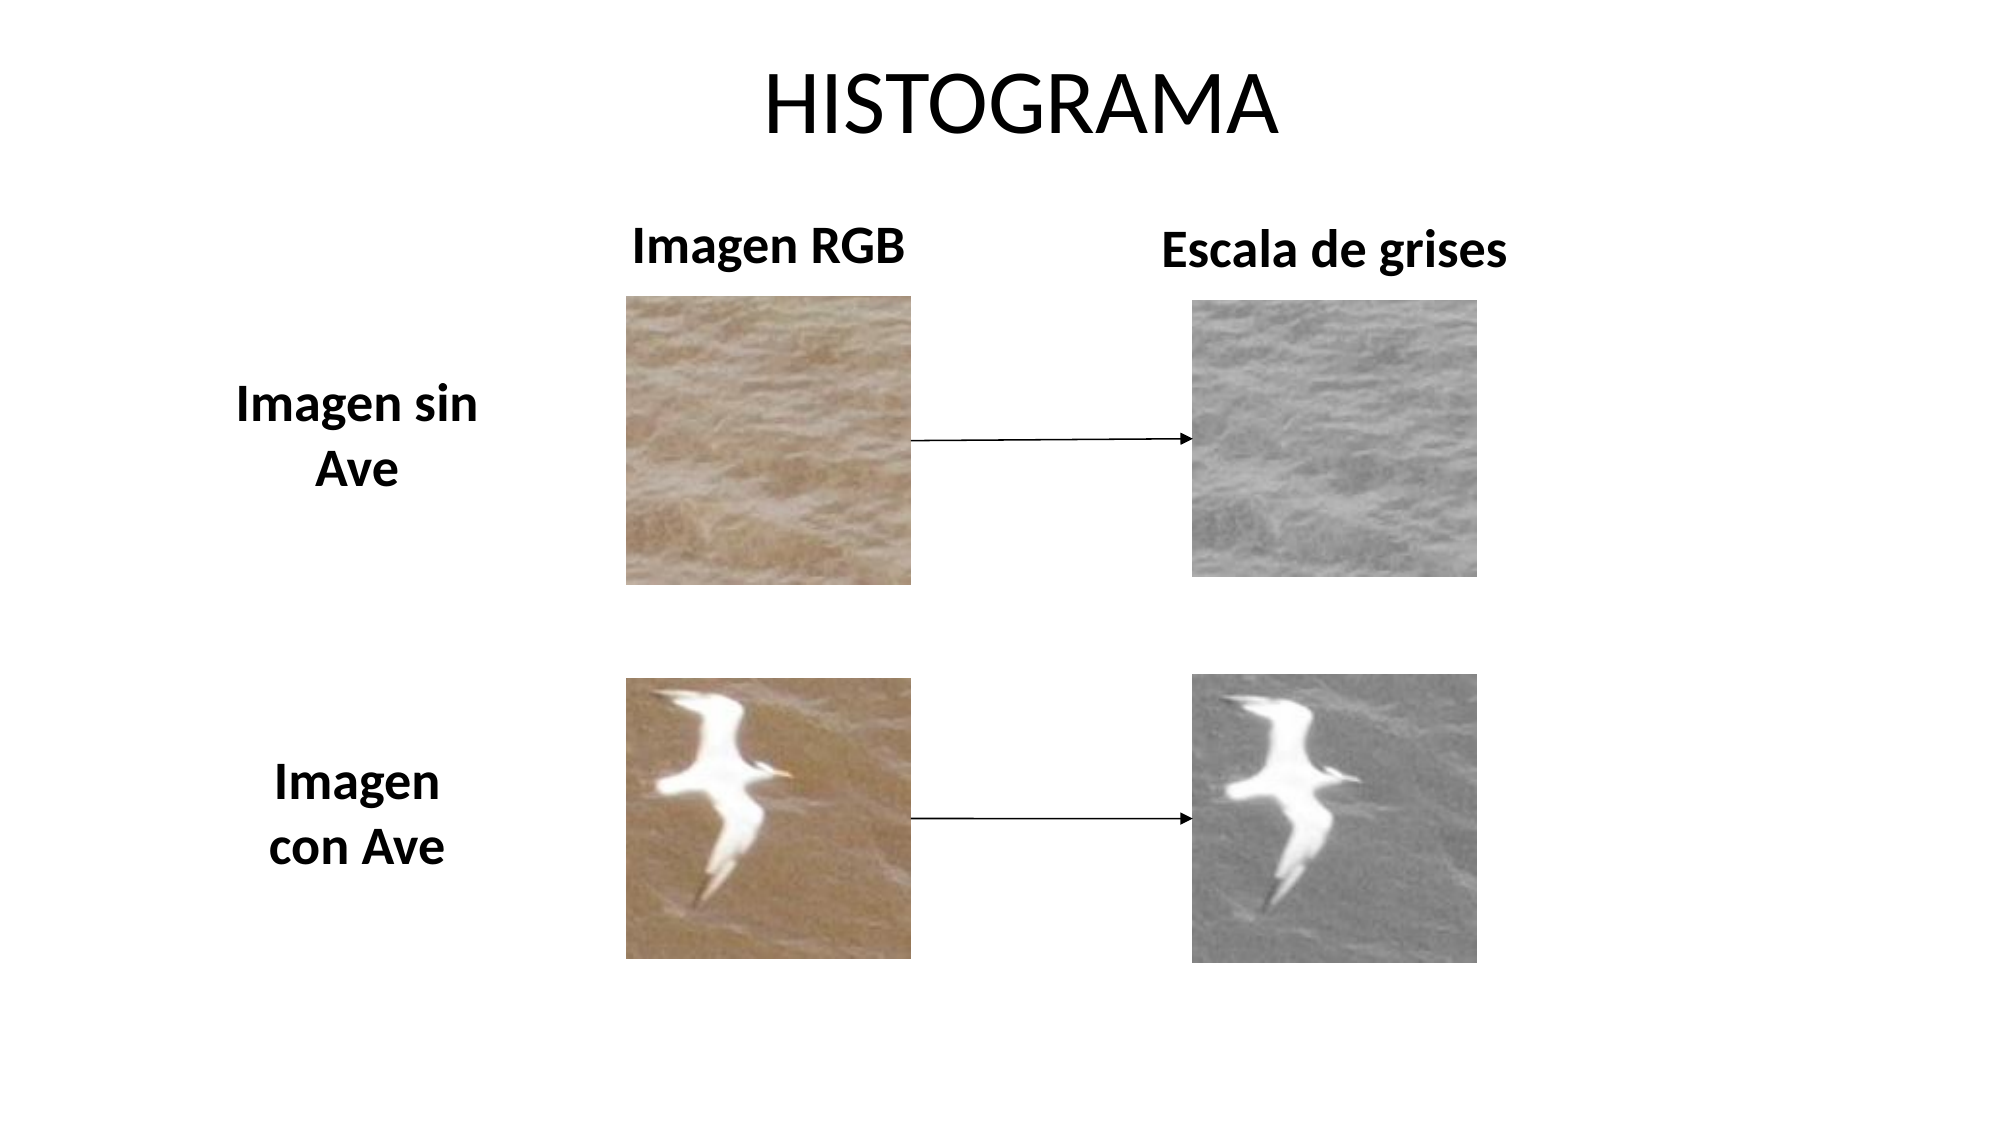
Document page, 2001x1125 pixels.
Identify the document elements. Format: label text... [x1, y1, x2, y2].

text_box Imagen sin Ave [215, 352, 500, 529]
text_box Imagen con Ave [215, 730, 500, 907]
text_box Imagen RGB [602, 194, 936, 295]
picture [626, 678, 912, 959]
text_box Escala de grises [1145, 198, 1525, 298]
picture [1192, 674, 1478, 963]
picture [1192, 300, 1478, 578]
picture [626, 296, 912, 585]
title HISTOGRAMA [198, 34, 1867, 154]
